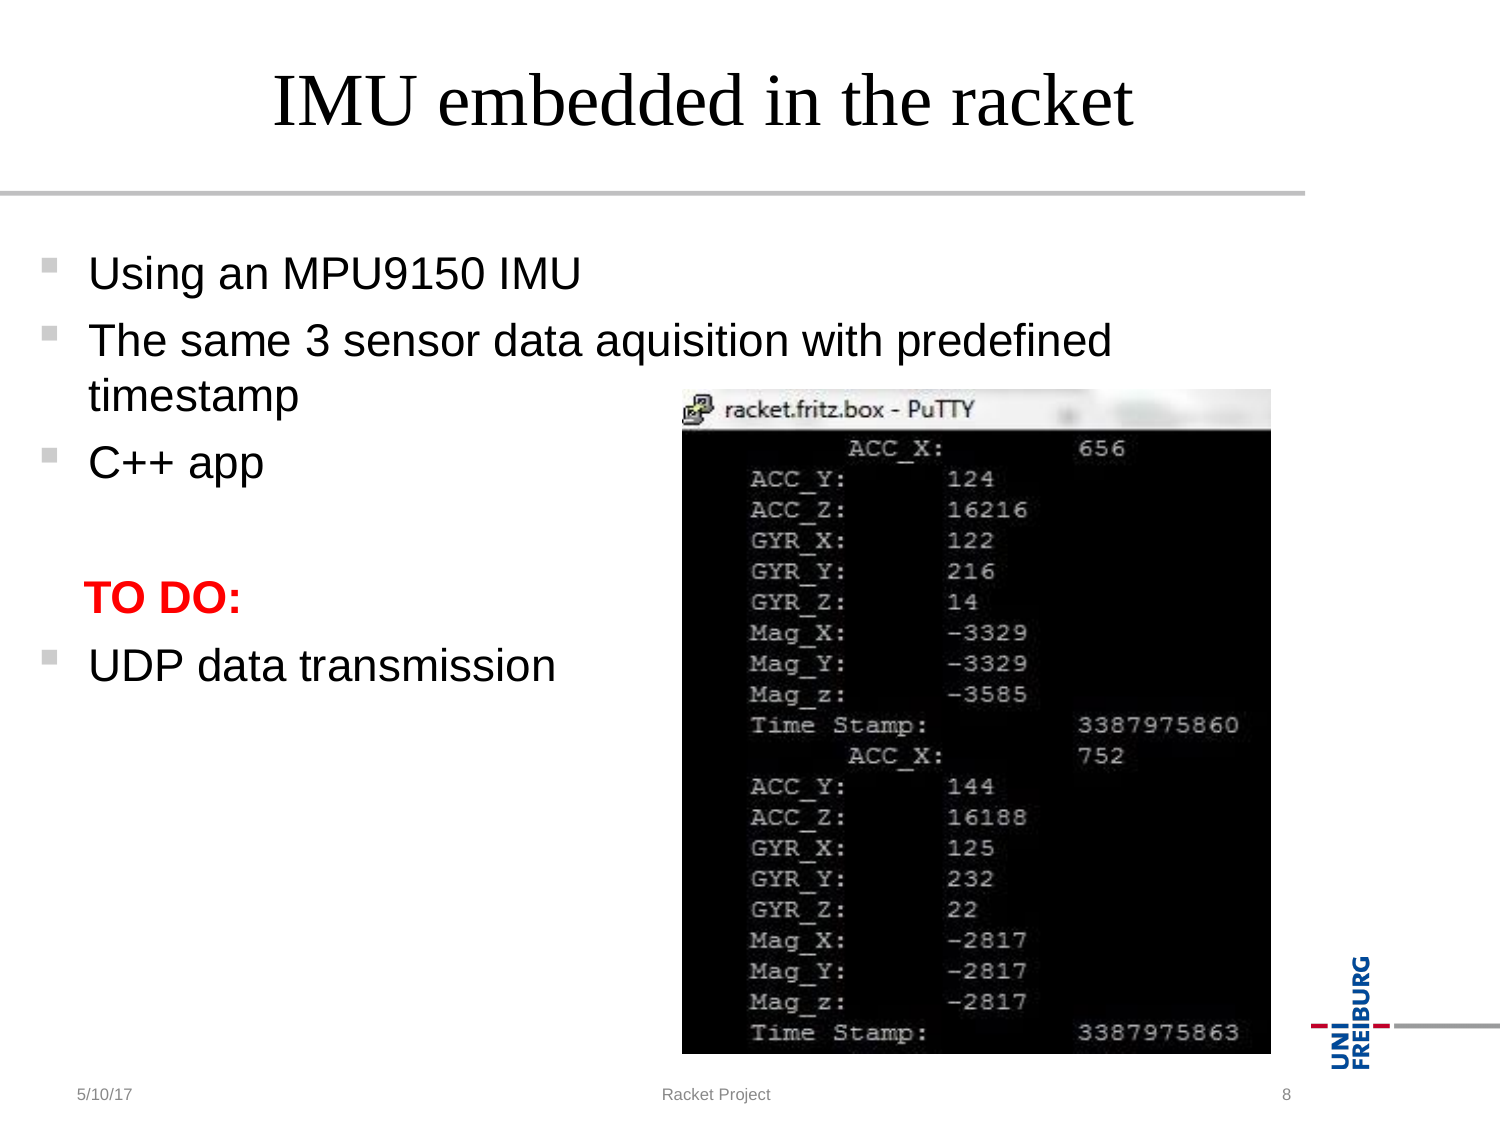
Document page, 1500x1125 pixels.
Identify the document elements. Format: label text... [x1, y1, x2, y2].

text_box 5/10/17 [76, 1083, 207, 1105]
list Using an MPU9150 IMU The same 3 sensor data aquisition with predefined timestamp C++ app TO DO: UDP data transmission [32, 242, 1306, 1024]
text_box Racket Project [245, 1083, 1187, 1105]
slide_number 8 [1270, 1083, 1292, 1105]
title IMU embedded in the racket [272, 49, 1376, 169]
picture [1310, 957, 1500, 1069]
picture [681, 389, 1271, 1054]
